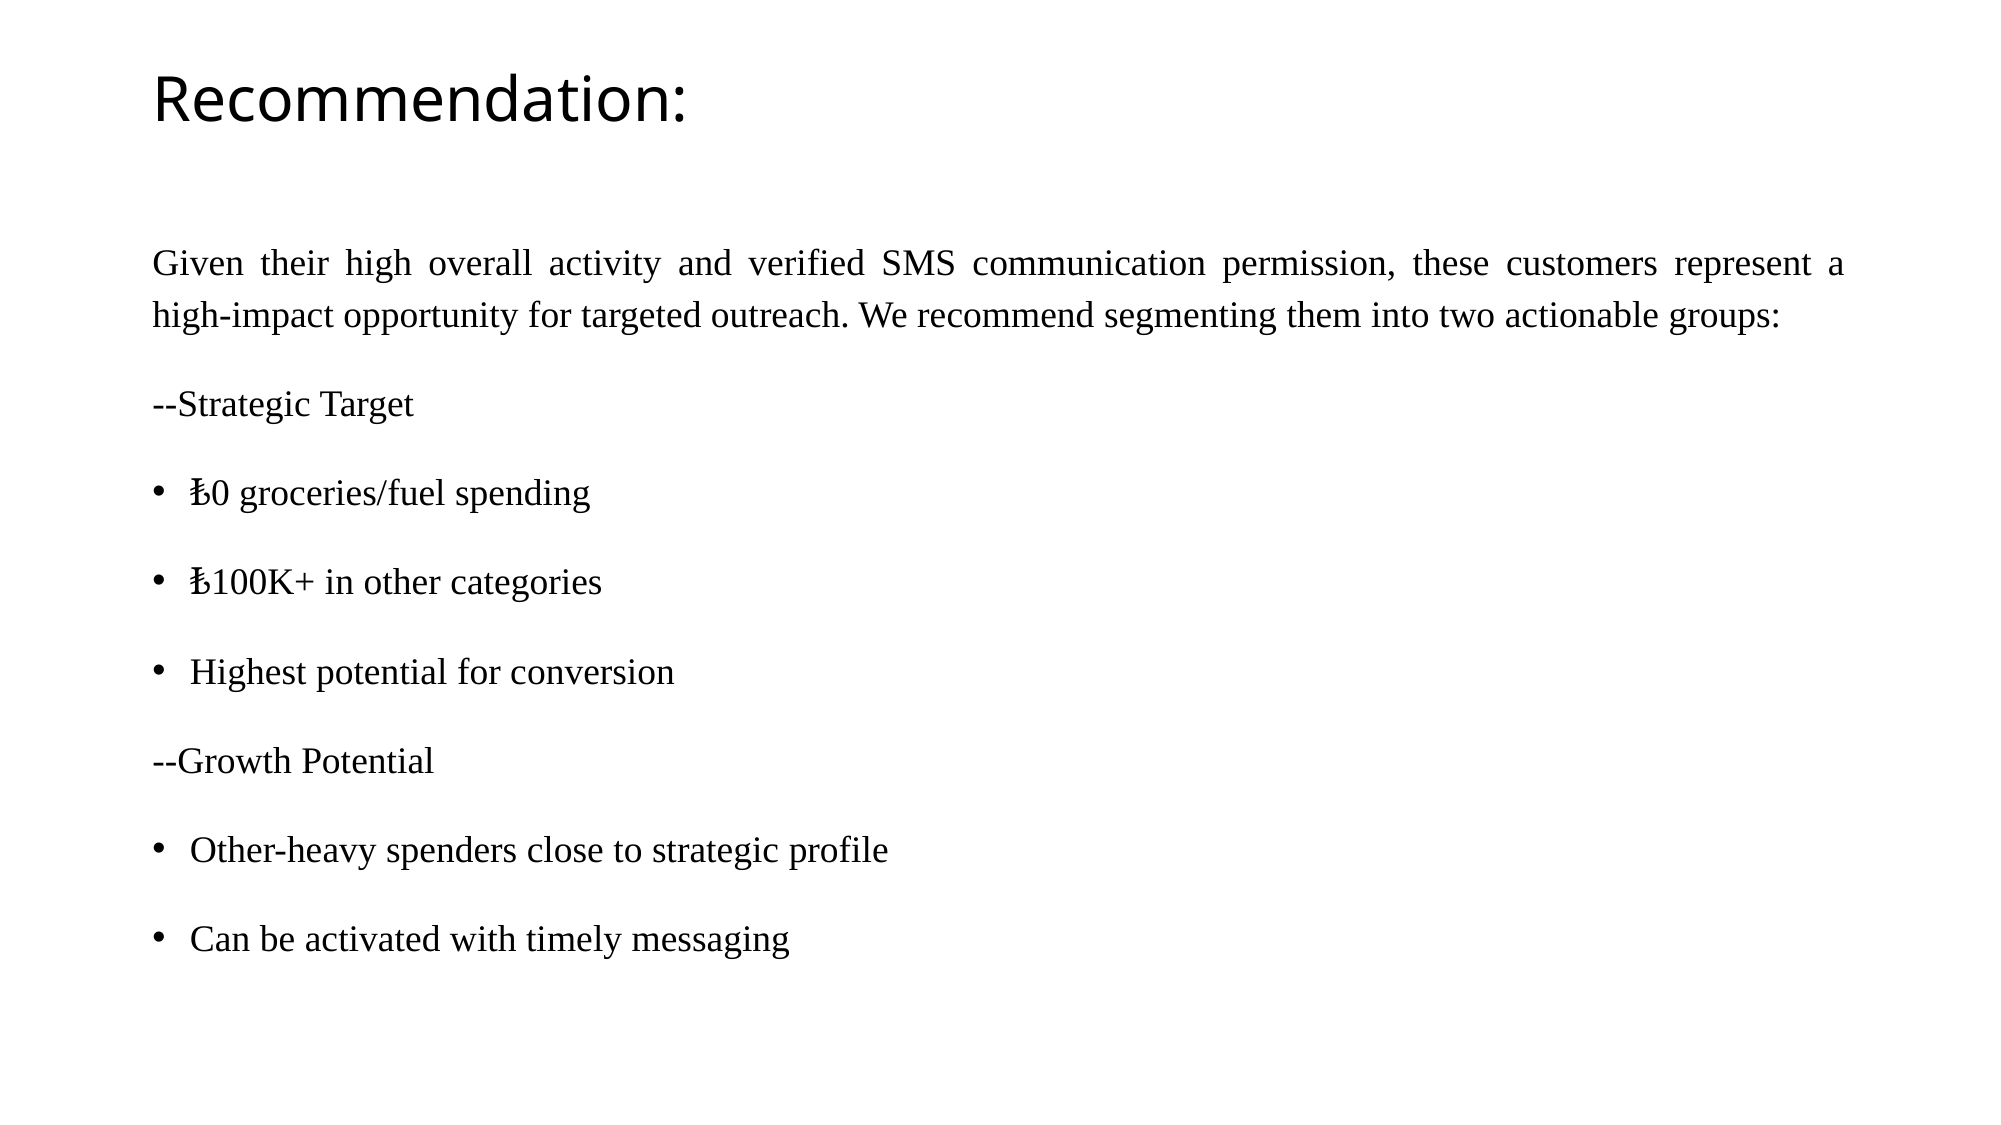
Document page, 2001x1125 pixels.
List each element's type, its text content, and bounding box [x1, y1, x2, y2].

title Recommendation: [137, 59, 1863, 143]
list Given their high overall activity and verified SMS communication permission, these customers represent a high-impact opportunity for targeted outreach. We recommend segmenting them into two actionable groups: --Strategic Target ₺0 groceries/fuel spending ₺100K+ in other categories Highest potential for conversion --Growth Potential Other-heavy spenders close to strategic profile Can be activated with timely messaging [137, 223, 1863, 1014]
